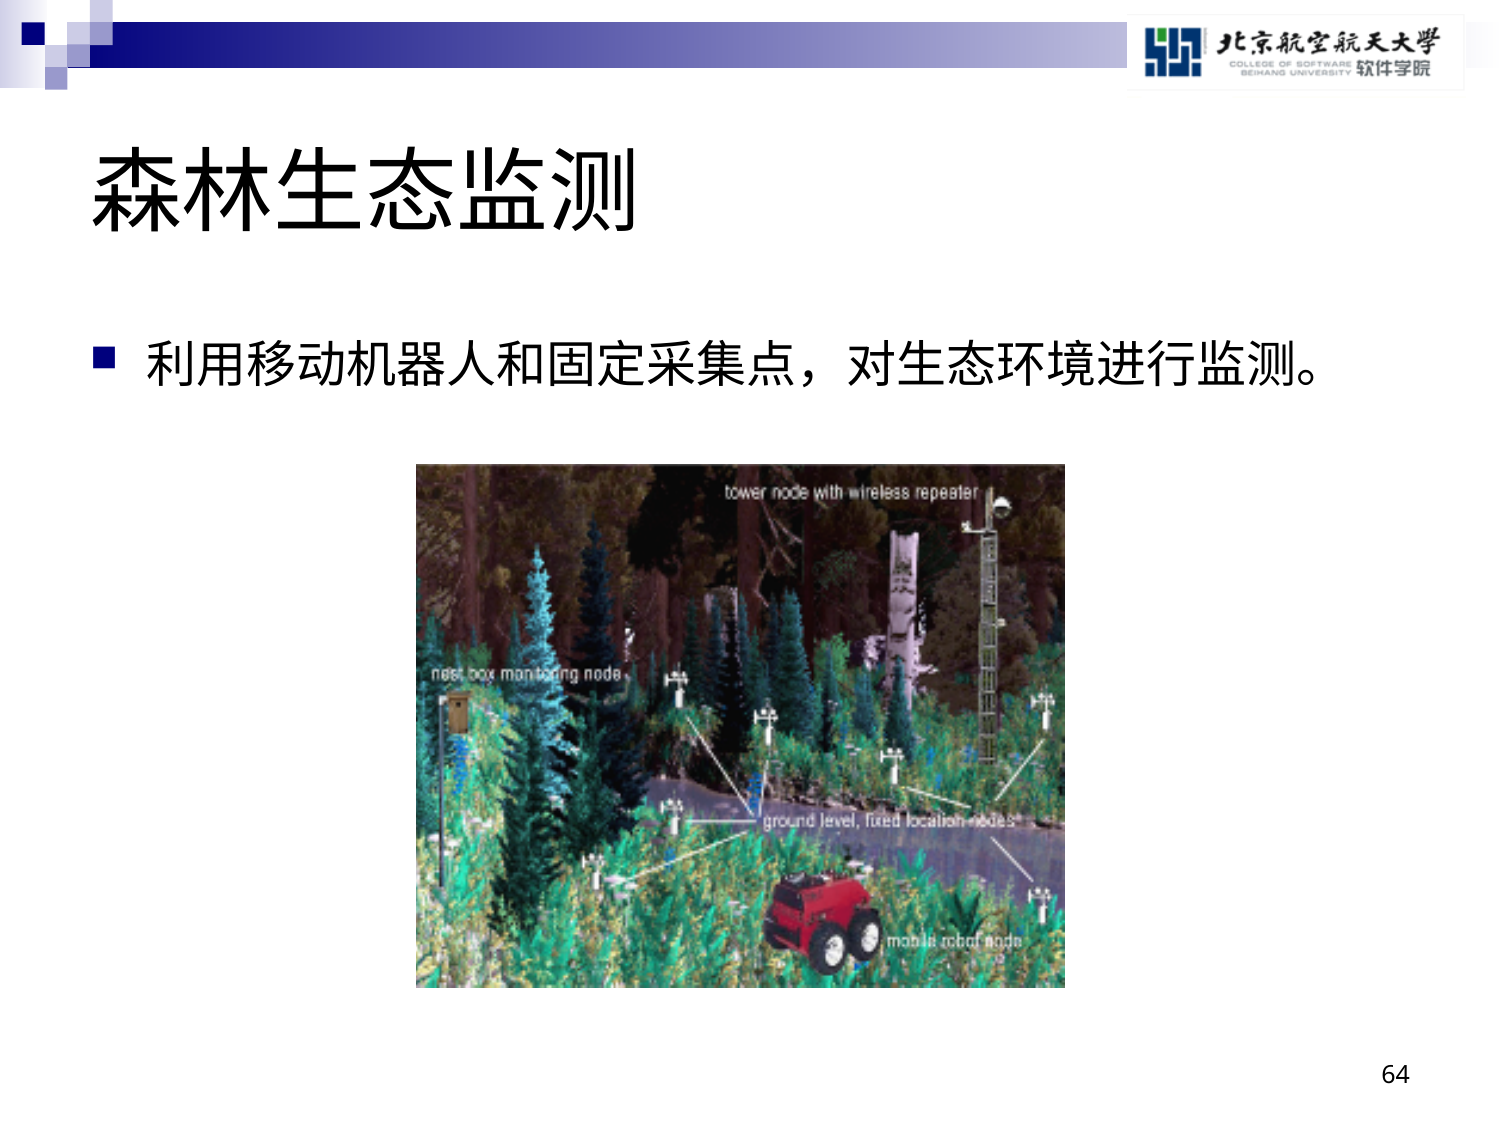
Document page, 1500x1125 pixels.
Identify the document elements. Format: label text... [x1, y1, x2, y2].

picture [1127, 14, 1466, 99]
picture [415, 464, 1065, 988]
list 利用移动机器人和固定采集点，对生态环境进行监测。 [75, 324, 1425, 963]
title 森林生态监测 [75, 75, 1425, 300]
slide_number 64 [1074, 1024, 1426, 1101]
